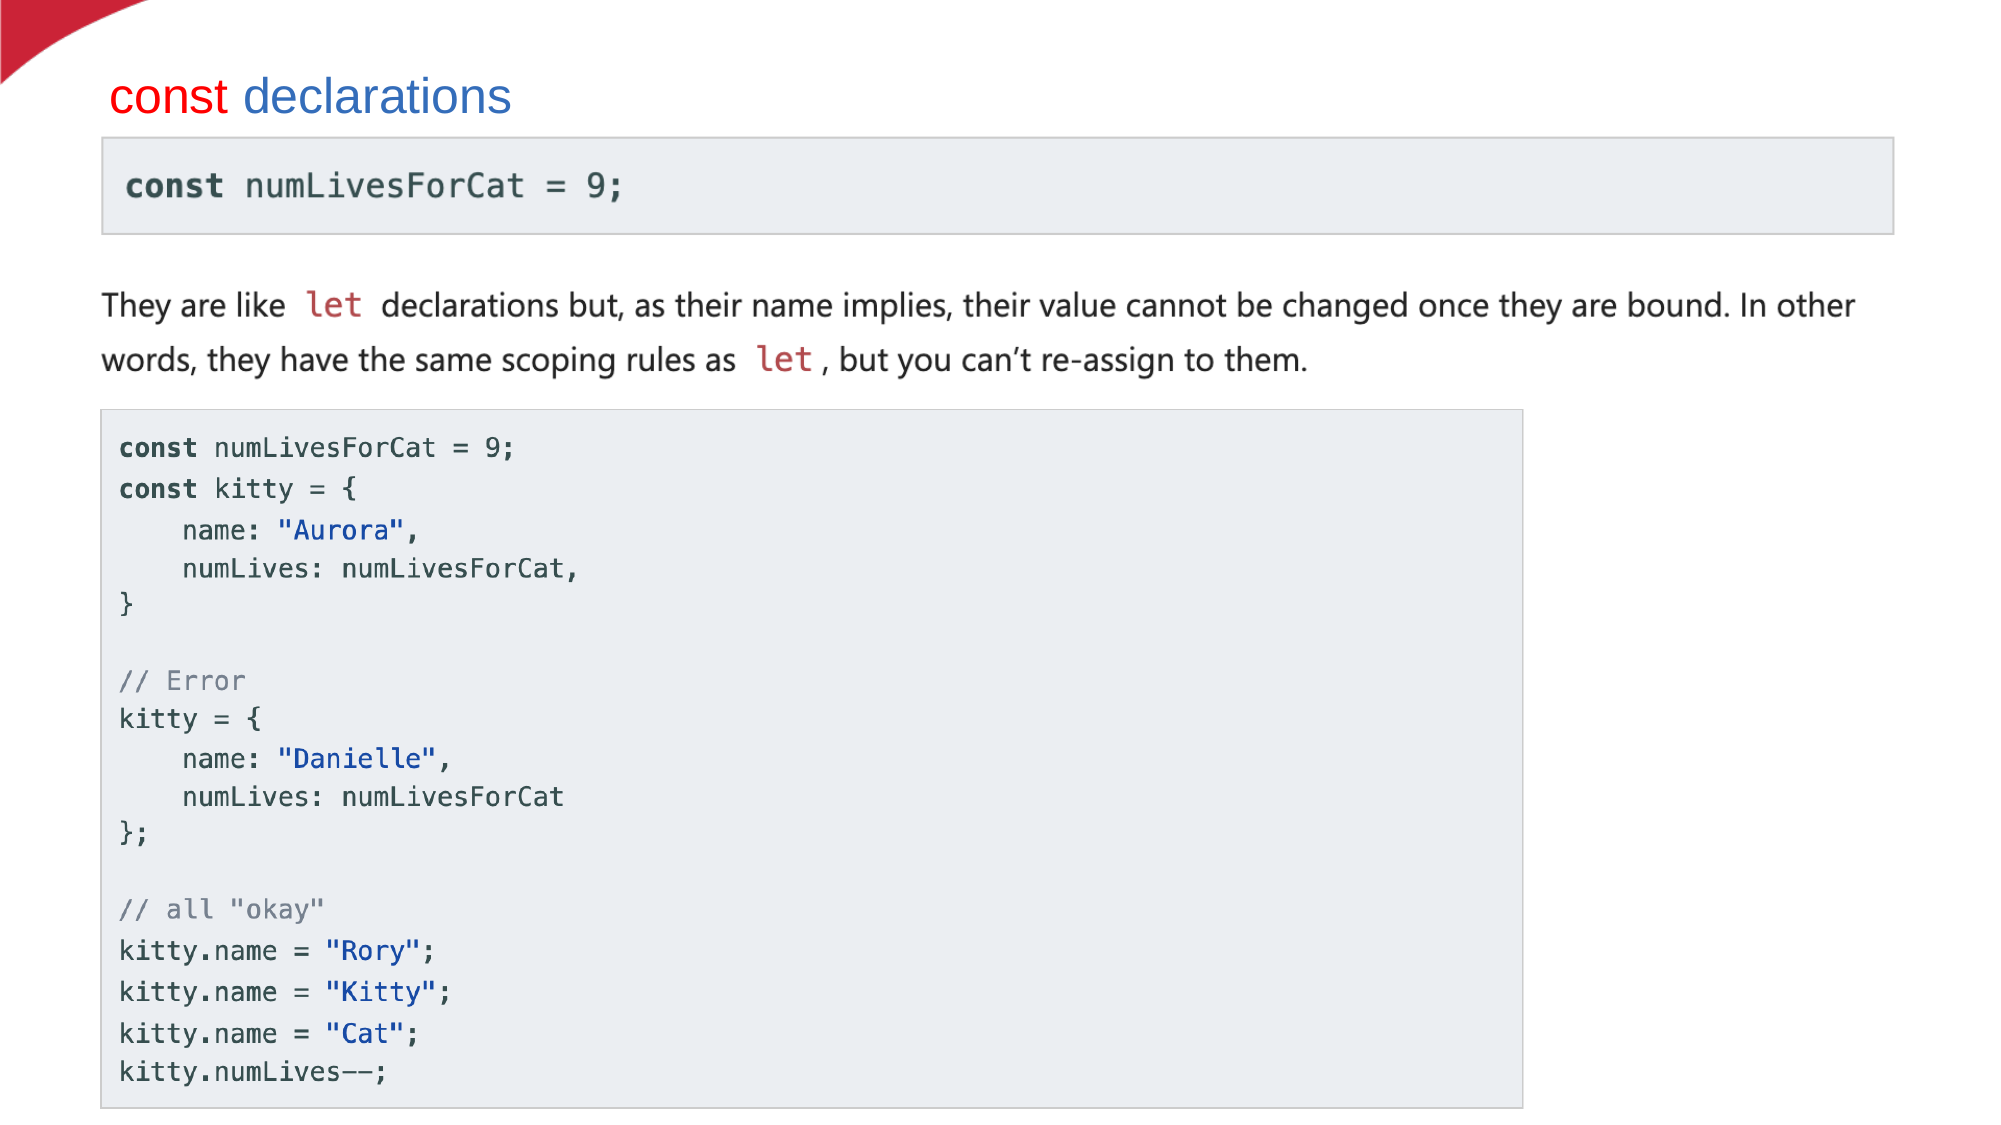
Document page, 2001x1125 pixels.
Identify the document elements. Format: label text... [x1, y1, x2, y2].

picture [0, 0, 158, 89]
picture [93, 122, 1907, 392]
picture [93, 400, 1533, 1120]
text_box const declarations [94, 55, 543, 122]
